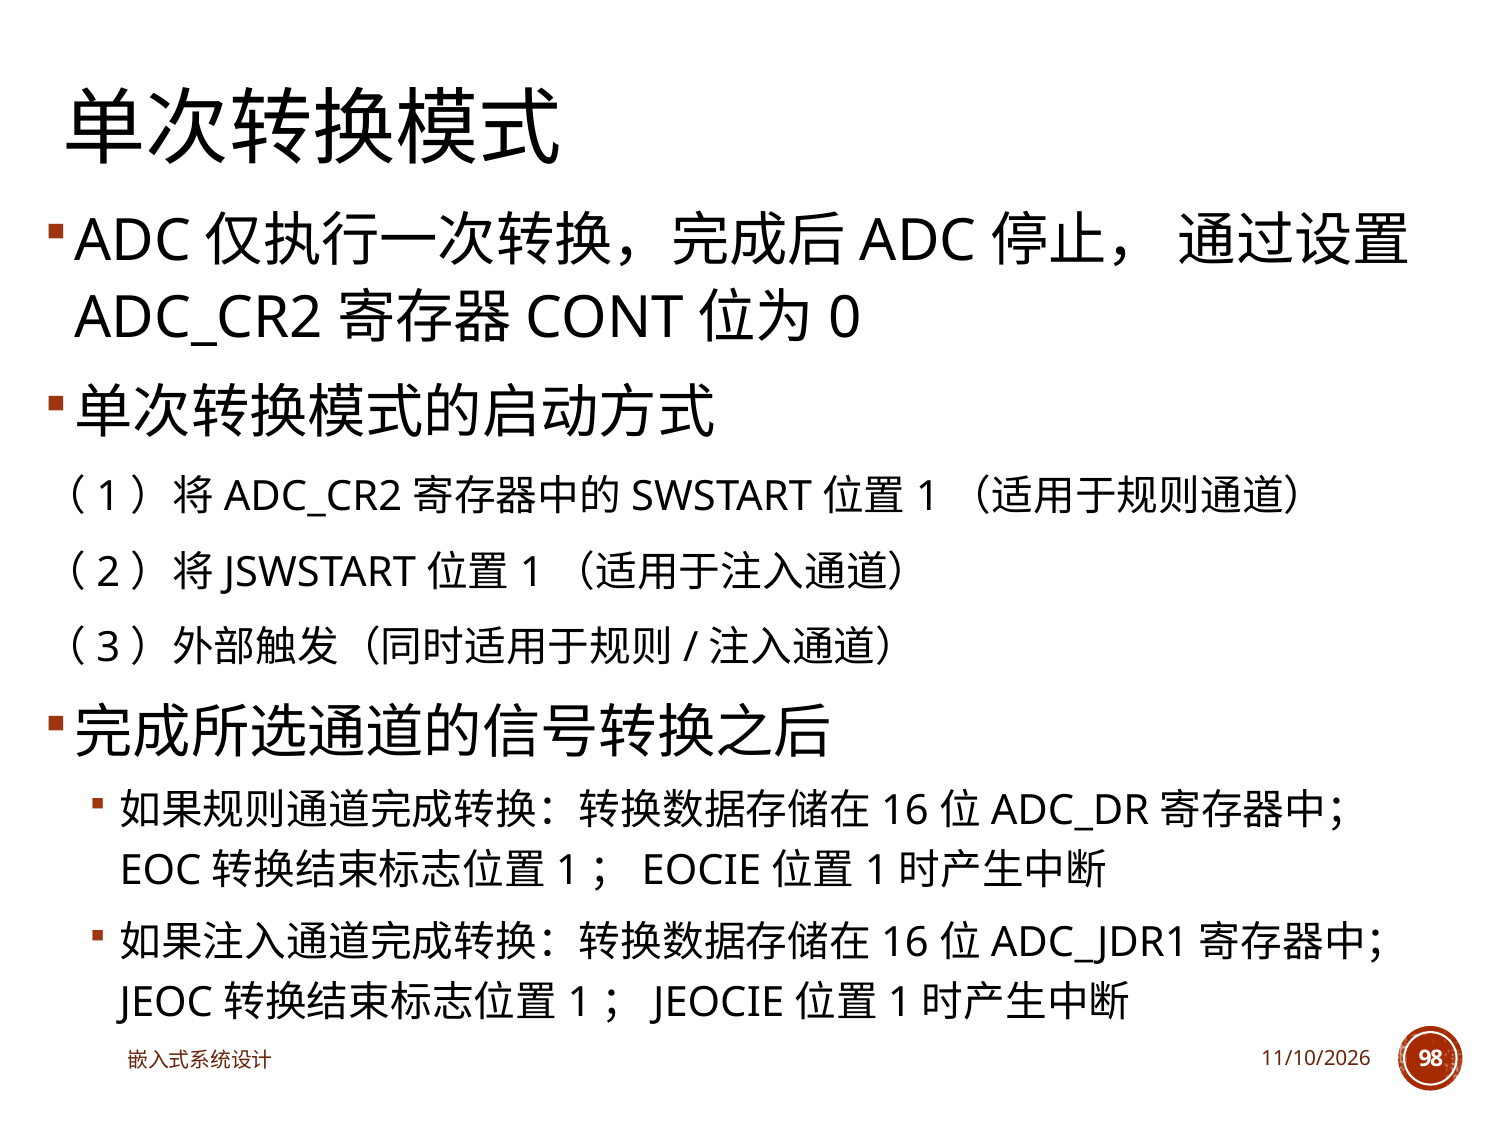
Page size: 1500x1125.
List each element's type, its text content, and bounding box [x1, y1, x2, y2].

list ADC仅执行一次转换，完成后ADC停止， 通过设置ADC_CR2寄存器CONT位为0 单次转换模式的启动方式 （1）将ADC_CR2寄存器中的SWSTART位置1（适用于规则通道） （2）将JSWSTART位置1（适用于注入通道） （3）外部触发（同时适用于规则/注入通道） 完成所选通道的信号转换之后 如果规则通道完成转换：转换数据存储在16位ADC_DR寄存器中；EOC转换结束标志位置1；EOCIE位置1时产生中断 如果注入通道完成转换：转换数据存储在16位ADC_JDR1寄存器中；JEOC转换结束标志位置1；JEOCIE位置1时产生中断 [29, 188, 1453, 1056]
title 单次转换模式 [47, 46, 1471, 215]
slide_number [982, 1028, 1386, 1089]
footer 嵌入式系统设计 [112, 1028, 891, 1089]
slide_number 98 [1391, 1028, 1471, 1089]
